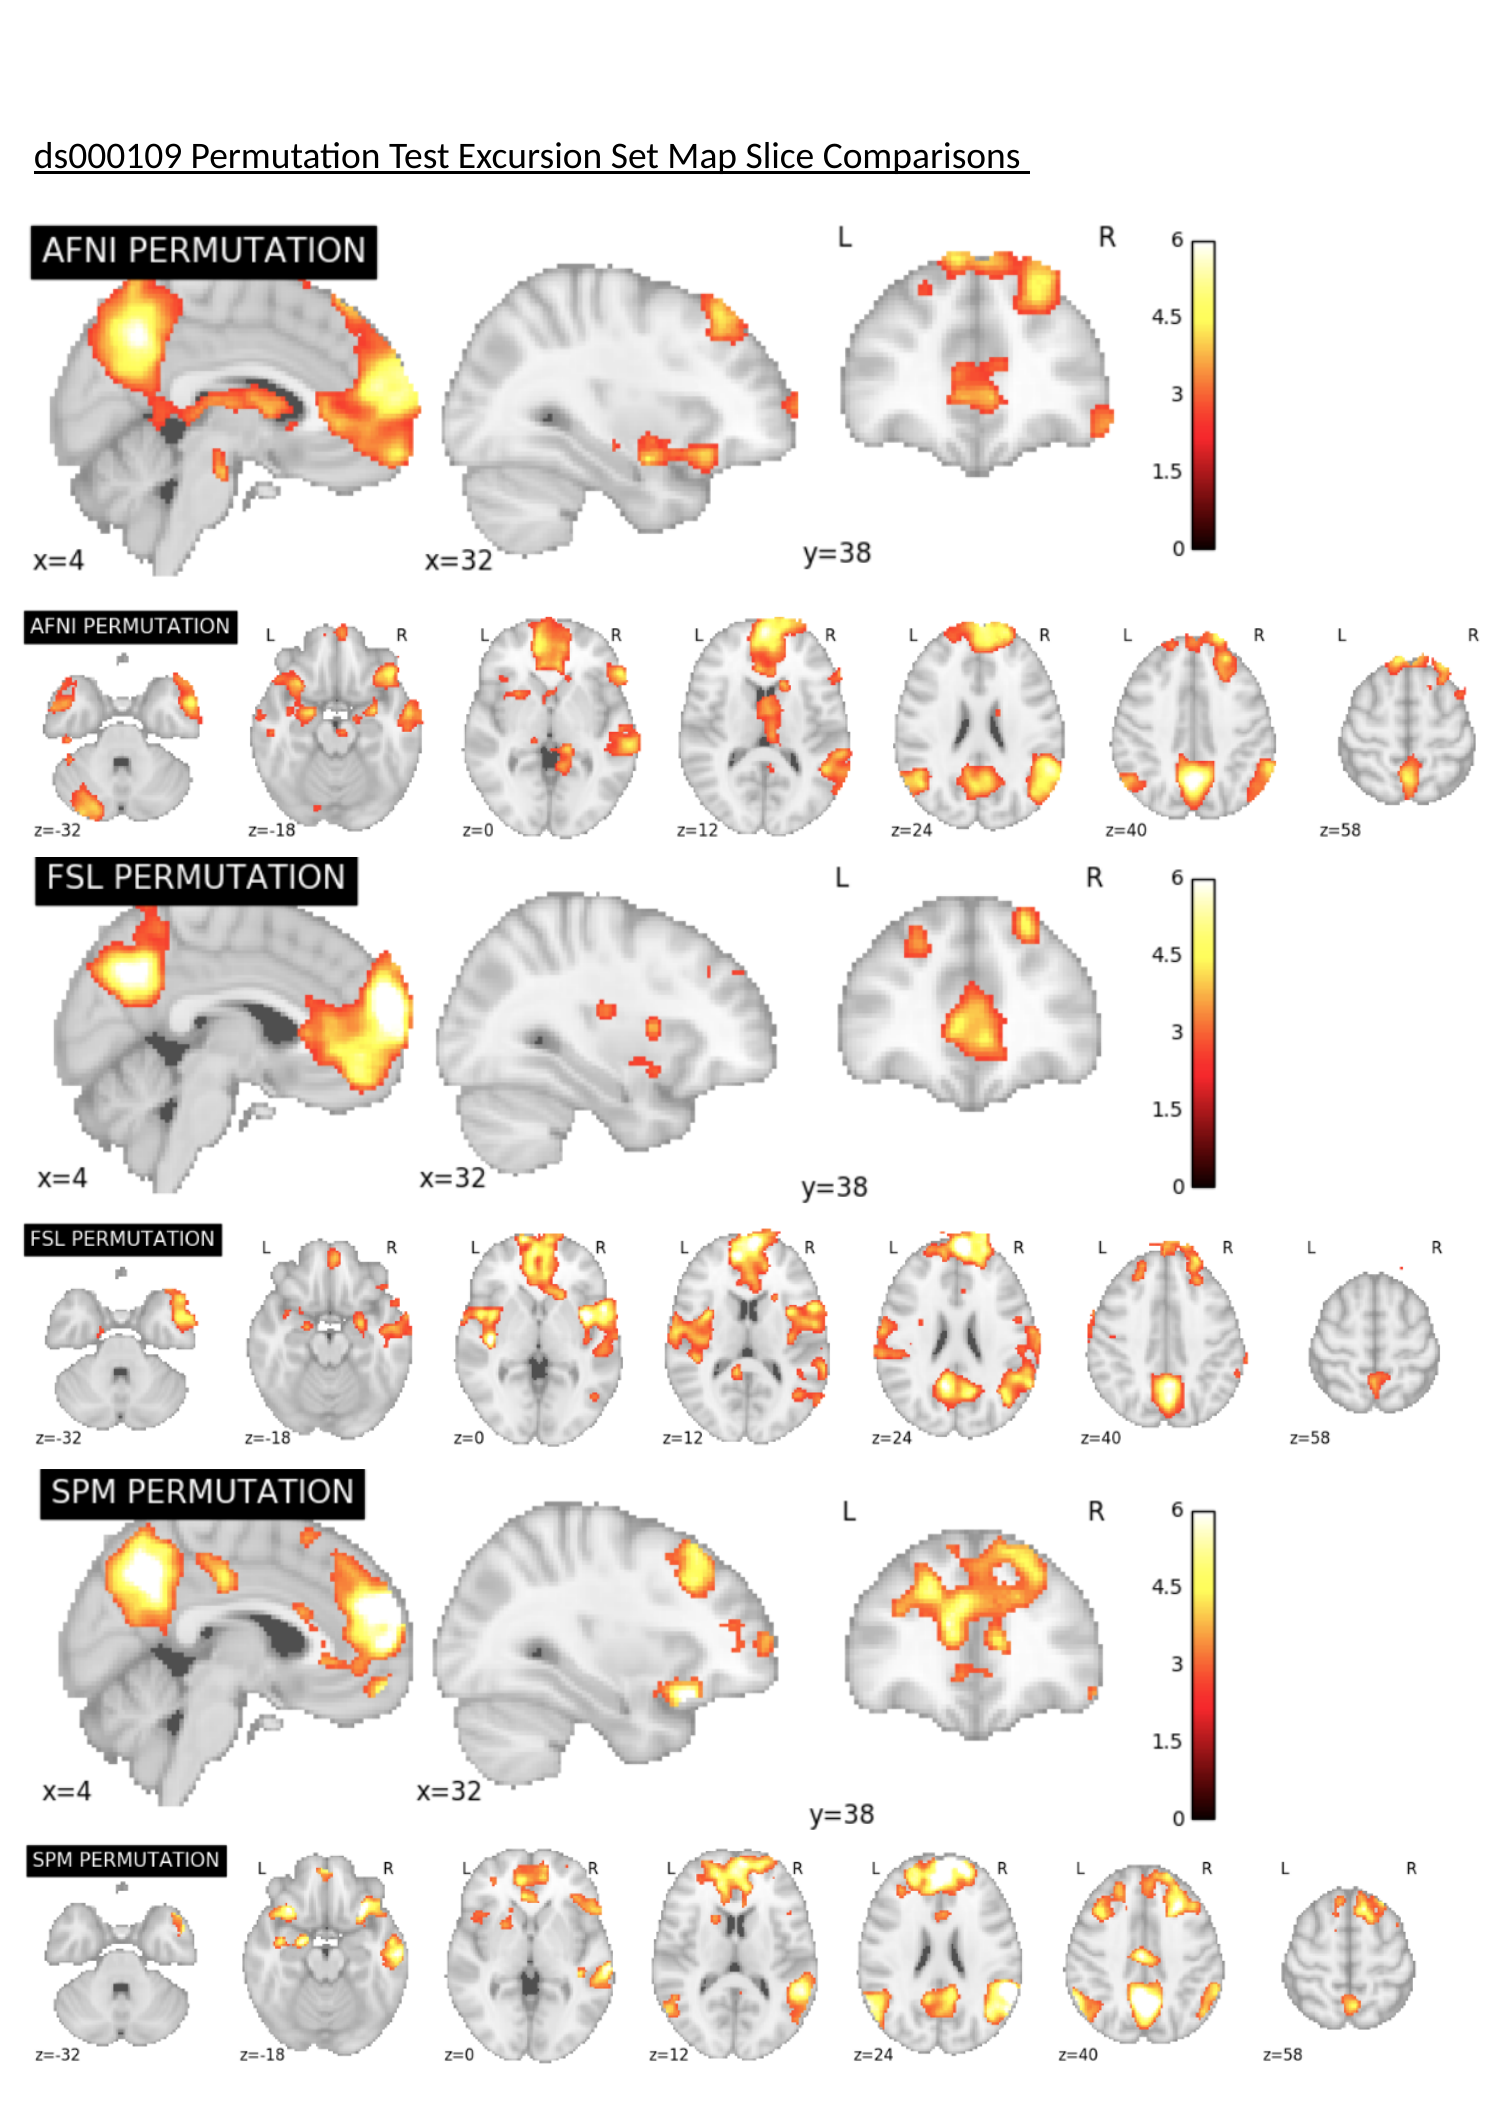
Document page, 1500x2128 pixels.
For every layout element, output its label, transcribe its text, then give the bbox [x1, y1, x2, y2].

picture [12, 1216, 1490, 1816]
picture [798, 860, 1109, 1207]
picture [24, 219, 1124, 580]
text_box ds000109 Permutation Test Excursion Set Map Slice Comparisons [19, 123, 1375, 184]
picture [18, 605, 1490, 1211]
picture [1136, 219, 1239, 573]
picture [807, 1494, 1113, 1833]
picture [20, 1489, 1438, 2074]
